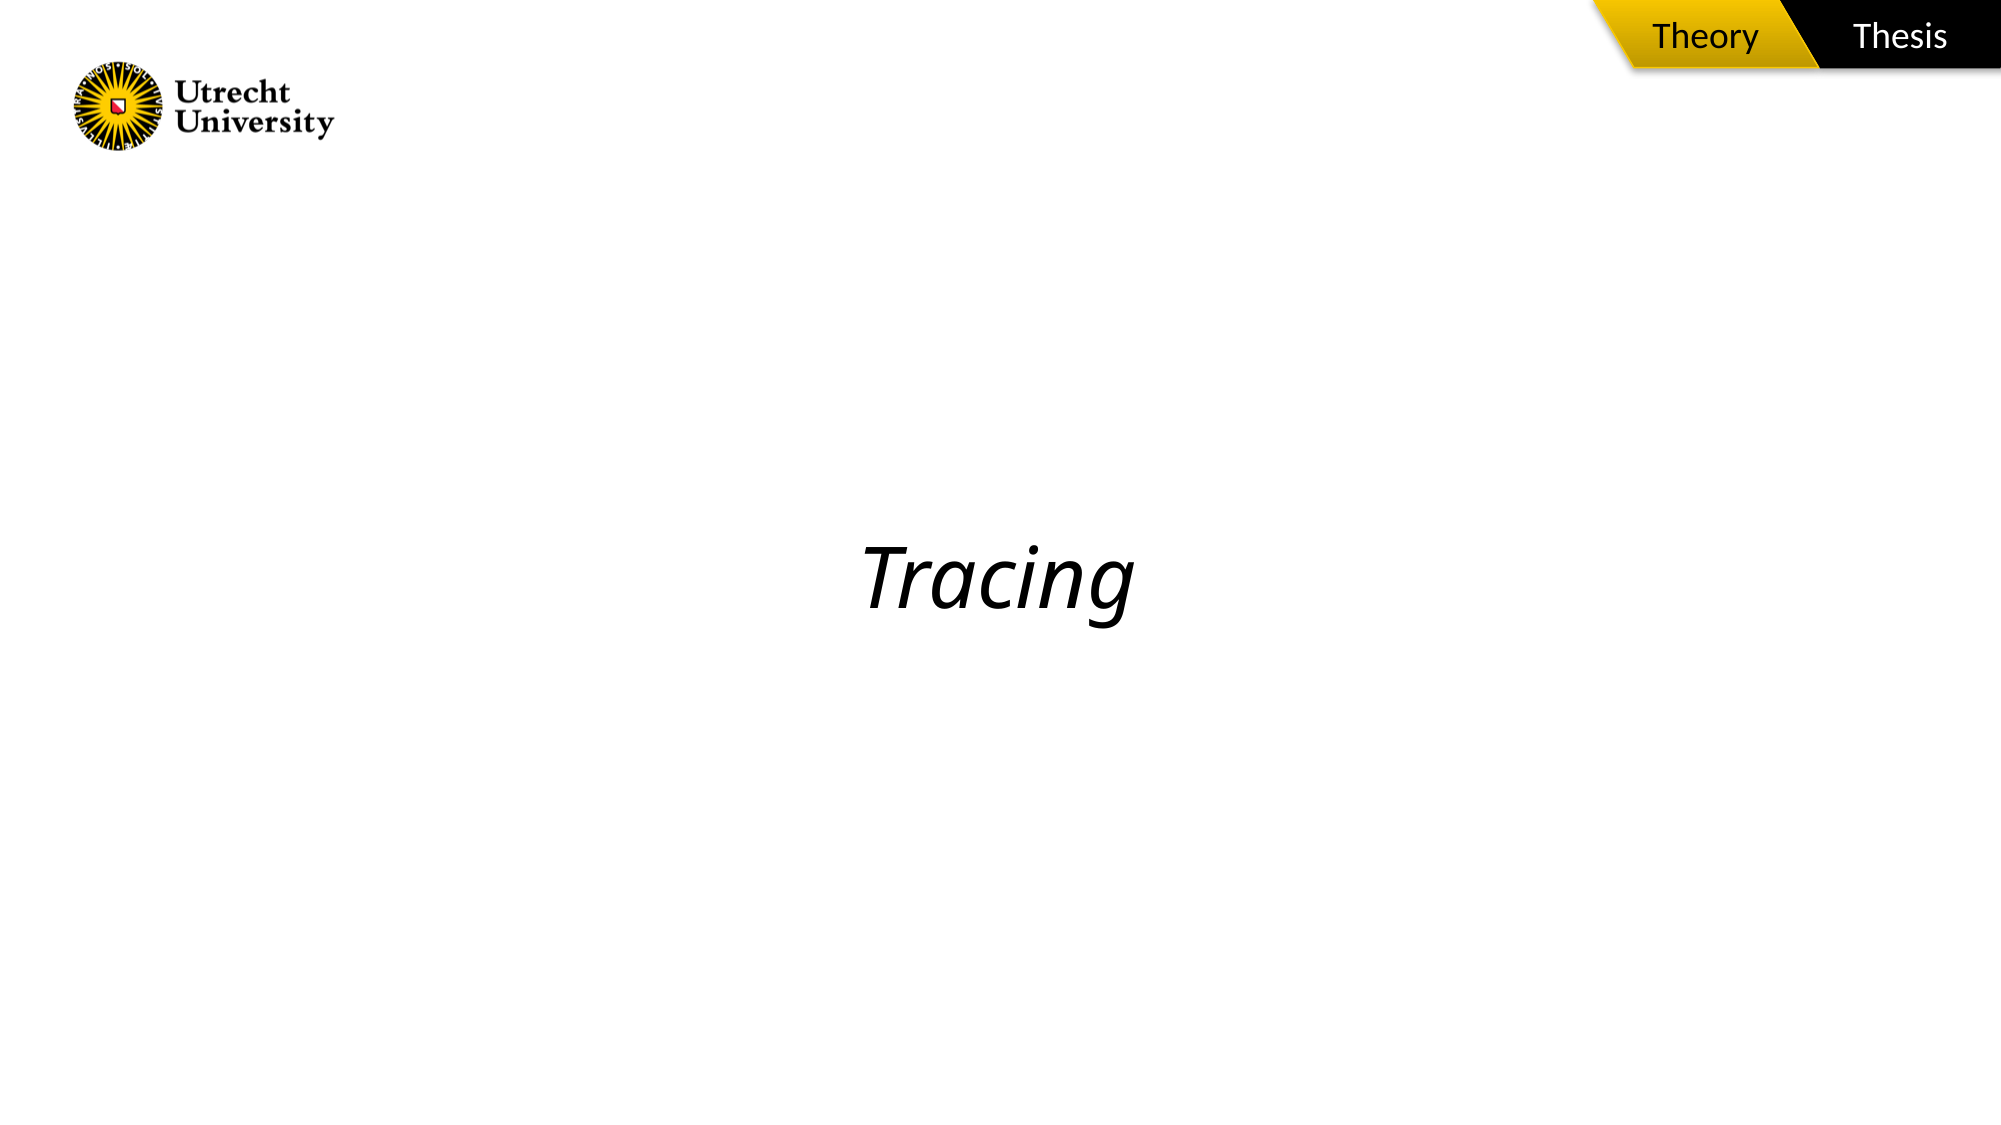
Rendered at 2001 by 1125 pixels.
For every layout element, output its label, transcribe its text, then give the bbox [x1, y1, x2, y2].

text_box Theory [1593, 0, 1820, 69]
text_box Thesis [1783, 0, 2001, 69]
picture [0, 0, 532, 209]
title Tracing [64, 196, 1931, 952]
